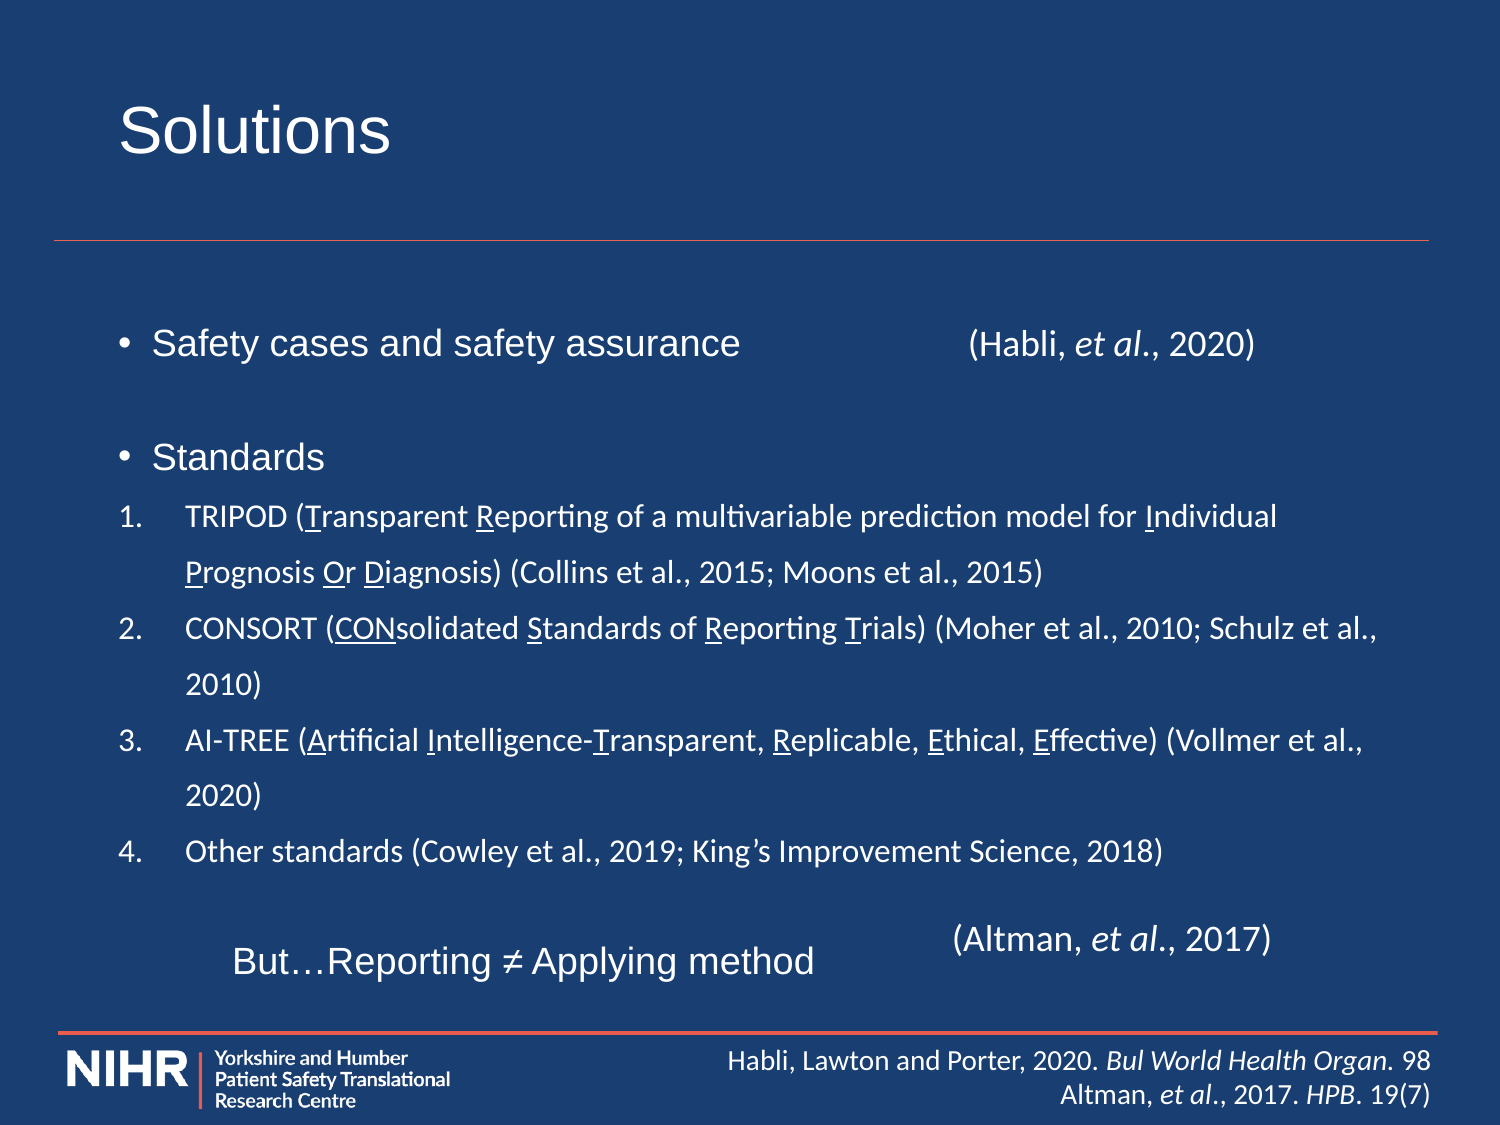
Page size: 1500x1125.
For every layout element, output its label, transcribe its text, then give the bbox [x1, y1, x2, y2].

text_box (Altman, et al., 2017) [937, 906, 1288, 967]
title Solutions [103, 59, 1397, 204]
text_box Habli, Lawton and Porter, 2020. Bul World Health Organ. 98 Altman, et al., 2017. HPB. 19(7) [712, 1033, 1446, 1119]
picture [46, 1025, 473, 1125]
text_box (Habli, et al., 2020) [953, 311, 1271, 371]
list Safety cases and safety assurance Standards TRIPOD (Transparent Reporting of a multivariable prediction model for Individual Prognosis Or Diagnosis) (Collins et al., 2015; Moons et al., 2015) CONSORT (CONsolidated Standards of Reporting Trials) (Moher et al., 2010; Schulz et al., 2010) AI-TREE (Artificial Intelligence-Transparent, Replicable, Ethical, Effective) (Vollmer et al., 2020) Other standards (Cowley et al., 2019; King’s Improvement Science, 2018) But…Reporting ≠ Applying method [103, 316, 1397, 998]
